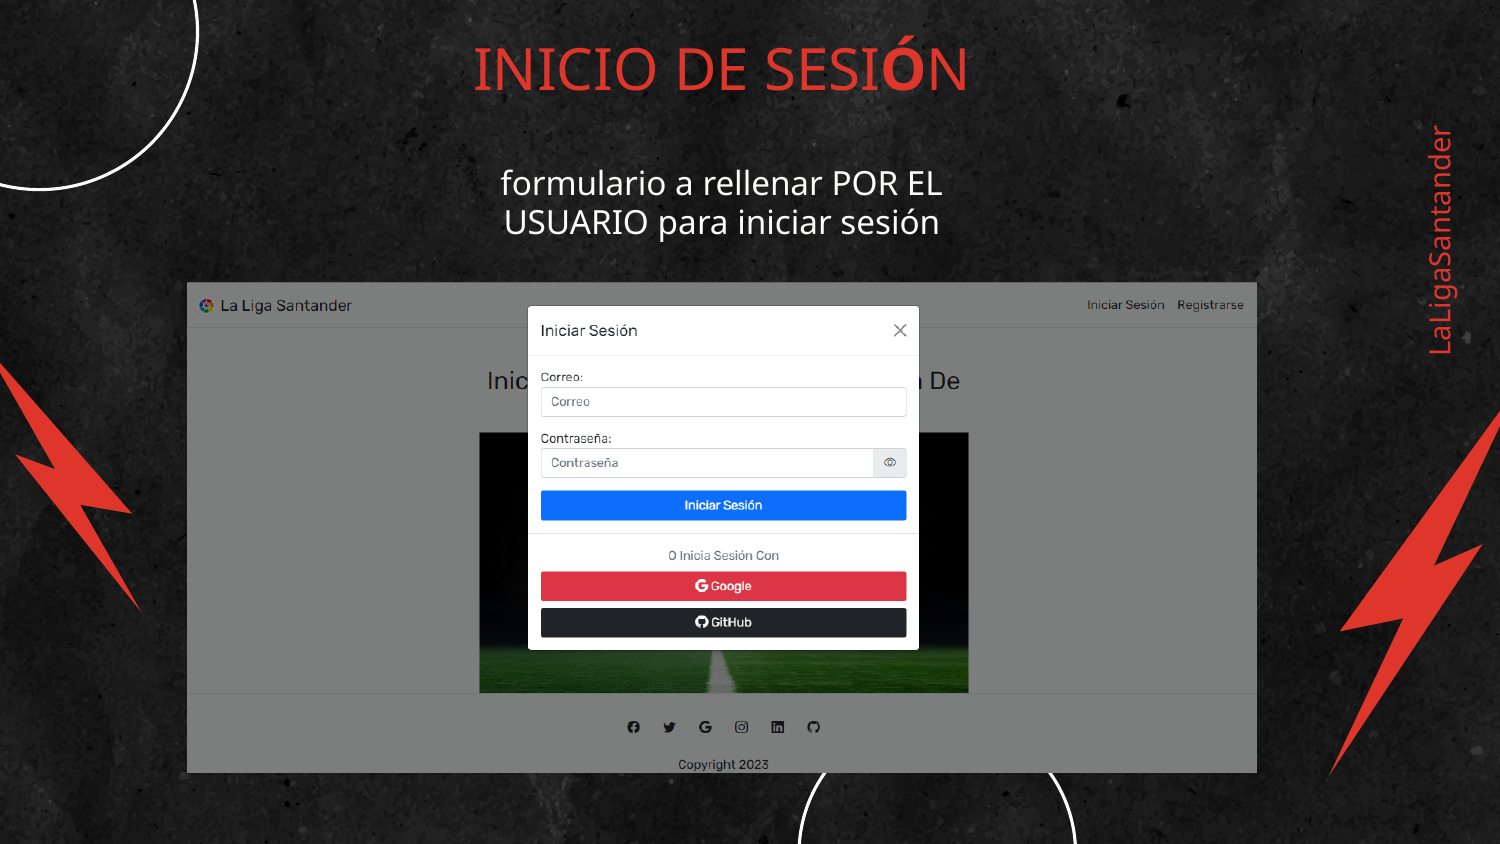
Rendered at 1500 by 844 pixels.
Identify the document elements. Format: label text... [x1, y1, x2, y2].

picture [0, 0, 1500, 844]
title INICIO DE SESIÓN [290, 13, 1155, 121]
title LaLigaSantander [1406, 0, 1500, 372]
picture [0, 0, 195, 188]
subtitle formulario a rellenar POR EL USUARIO para iniciar sesión [422, 120, 1022, 281]
